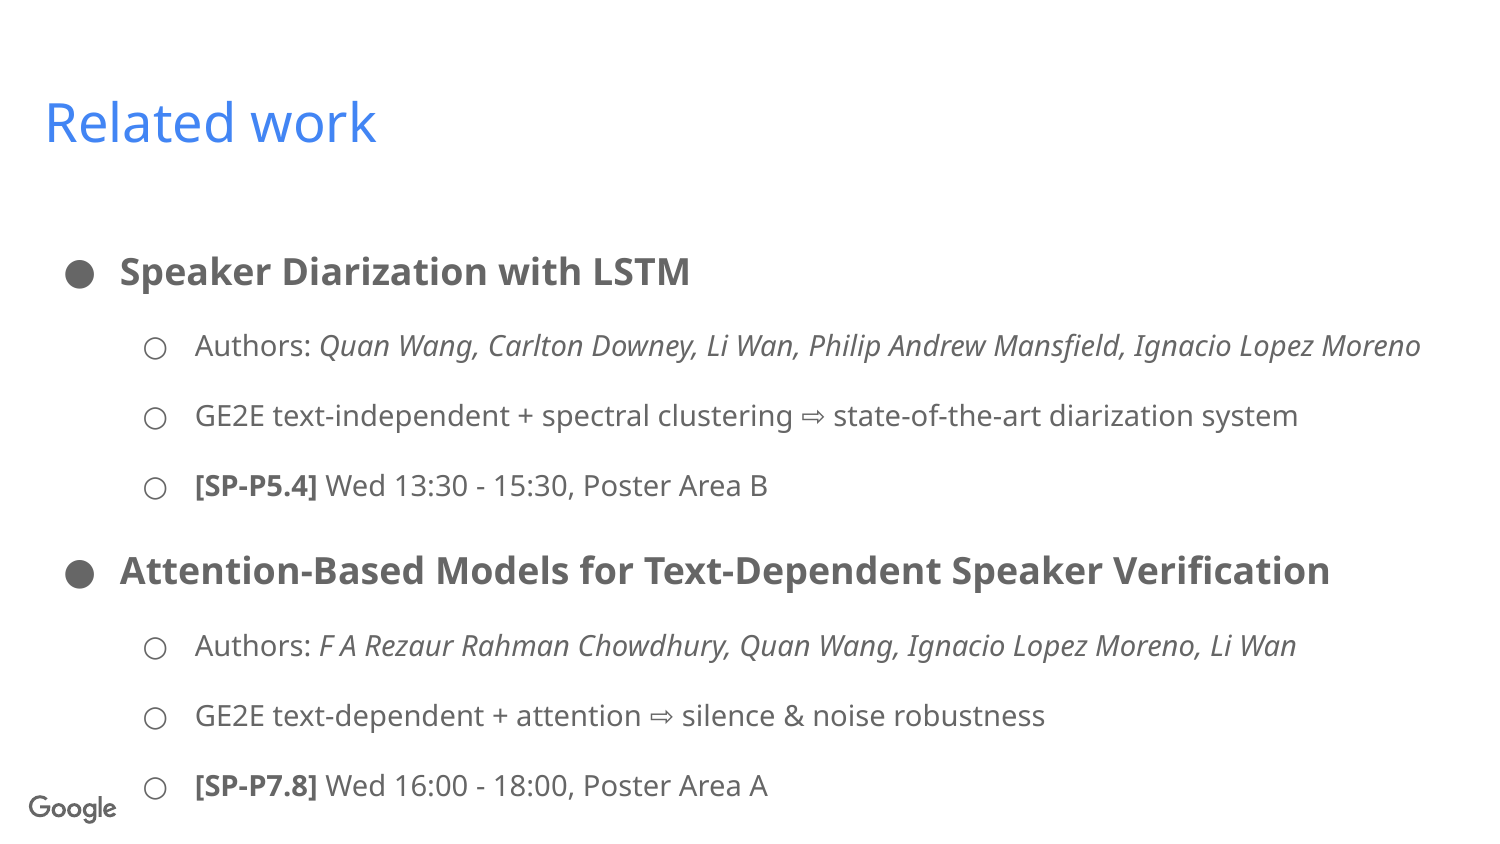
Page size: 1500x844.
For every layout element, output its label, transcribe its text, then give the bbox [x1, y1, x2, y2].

list Speaker Diarization with LSTM Authors: Quan Wang, Carlton Downey, Li Wan, Philip Andrew Mansfield, Ignacio Lopez Moreno GE2E text-independent + spectral clustering ⇨ state-of-the-art diarization system [SP-P5.4] Wed 13:30 - 15:30, Poster Area B Attention-Based Models for Text-Dependent Speaker Verification Authors: F A Rezaur Rahman Chowdhury, Quan Wang, Ignacio Lopez Moreno, Li Wan GE2E text-dependent + attention ⇨ silence & noise robustness [SP-P7.8] Wed 16:00 - 18:00, Poster Area A [29, 187, 1471, 814]
title Related work [29, 73, 1471, 168]
